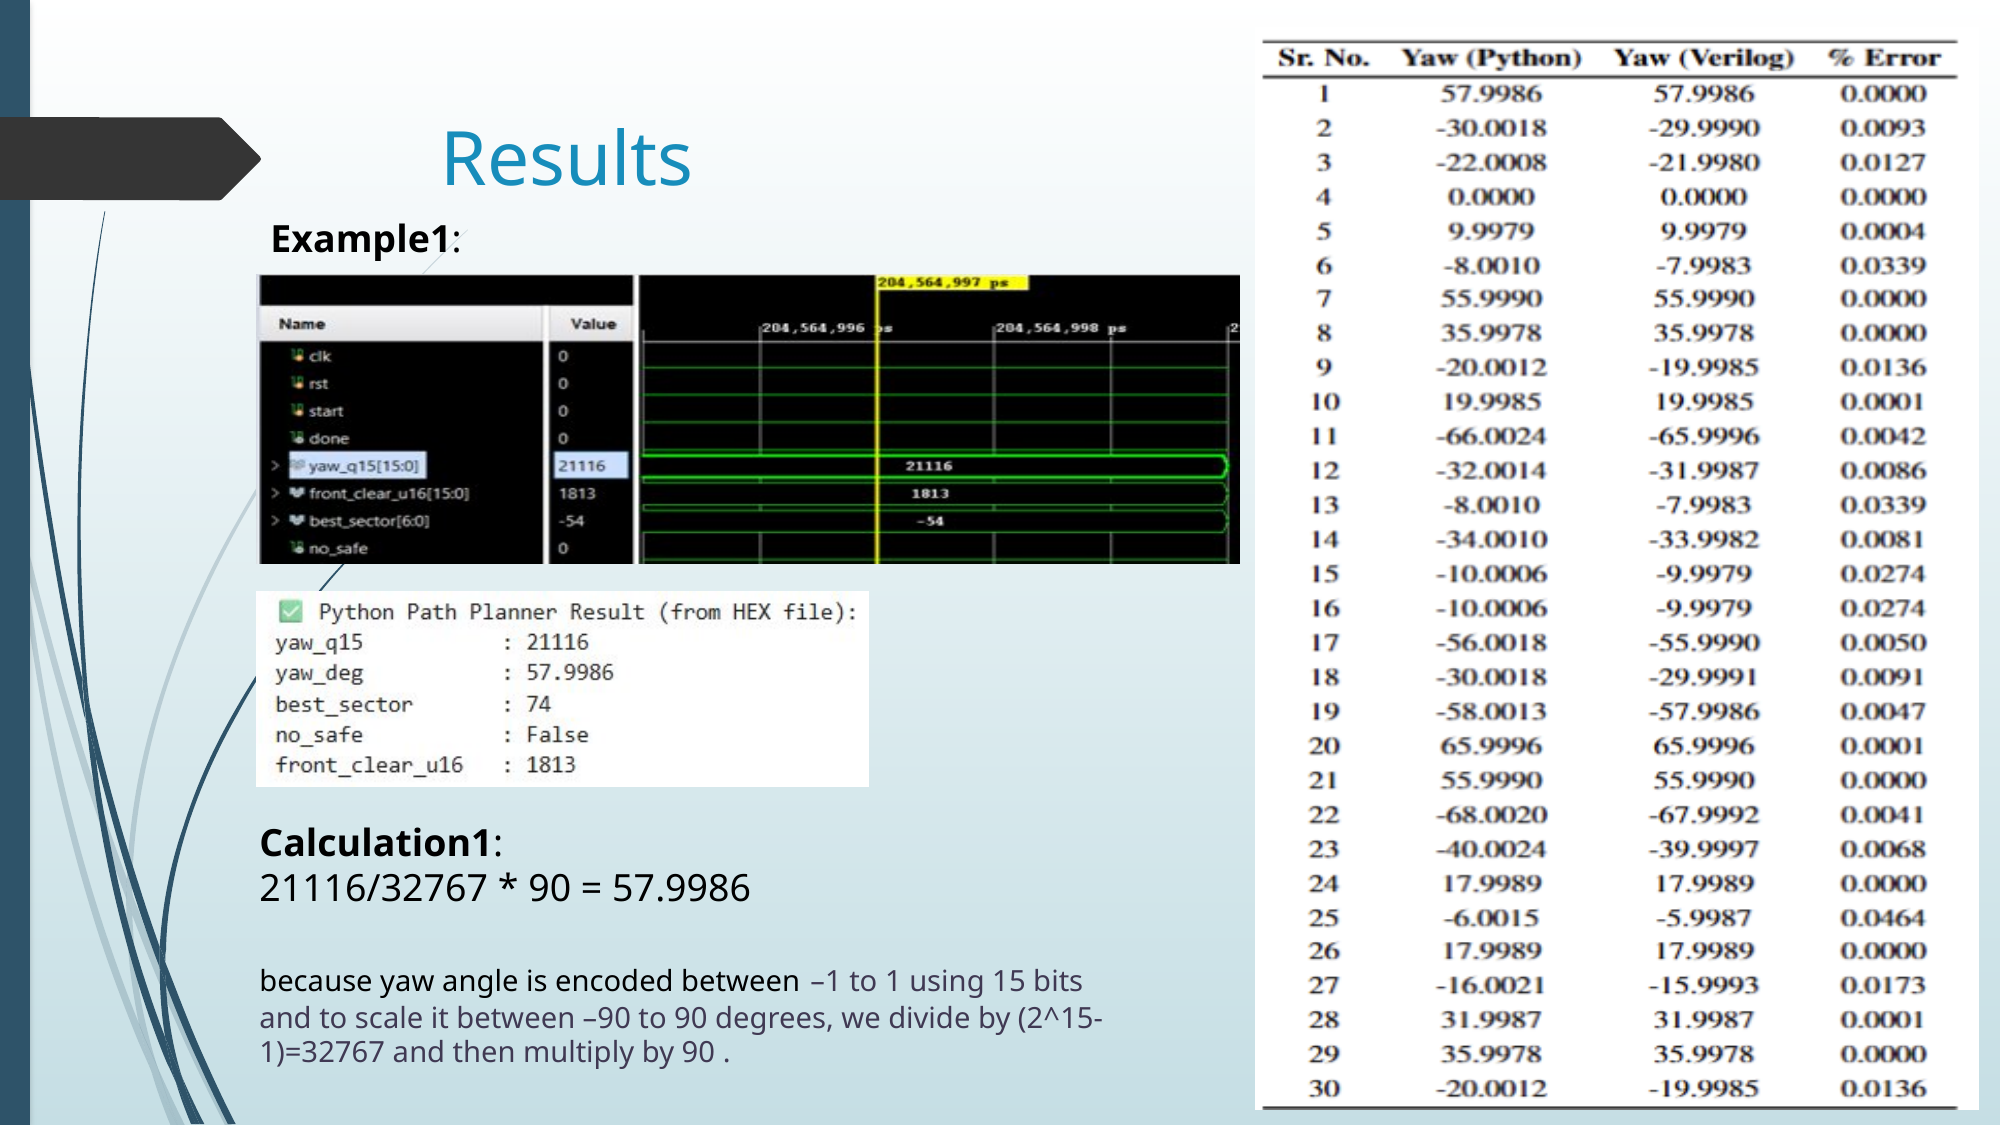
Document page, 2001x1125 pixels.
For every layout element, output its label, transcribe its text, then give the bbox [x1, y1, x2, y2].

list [1255, 27, 1979, 1110]
picture [255, 591, 869, 788]
text_box Example1:​ [255, 207, 500, 274]
title Results [425, 102, 1250, 313]
picture [255, 274, 1241, 565]
text_box Calculation1: 21116/32767 * 90 = 57.9986 because yaw angle is encoded between –1 to 1 using 15 bits and to scale it between –90 to 90 degrees, we divide by (2^15-1)=32767 and then multiply by 90 . [244, 811, 1157, 1122]
